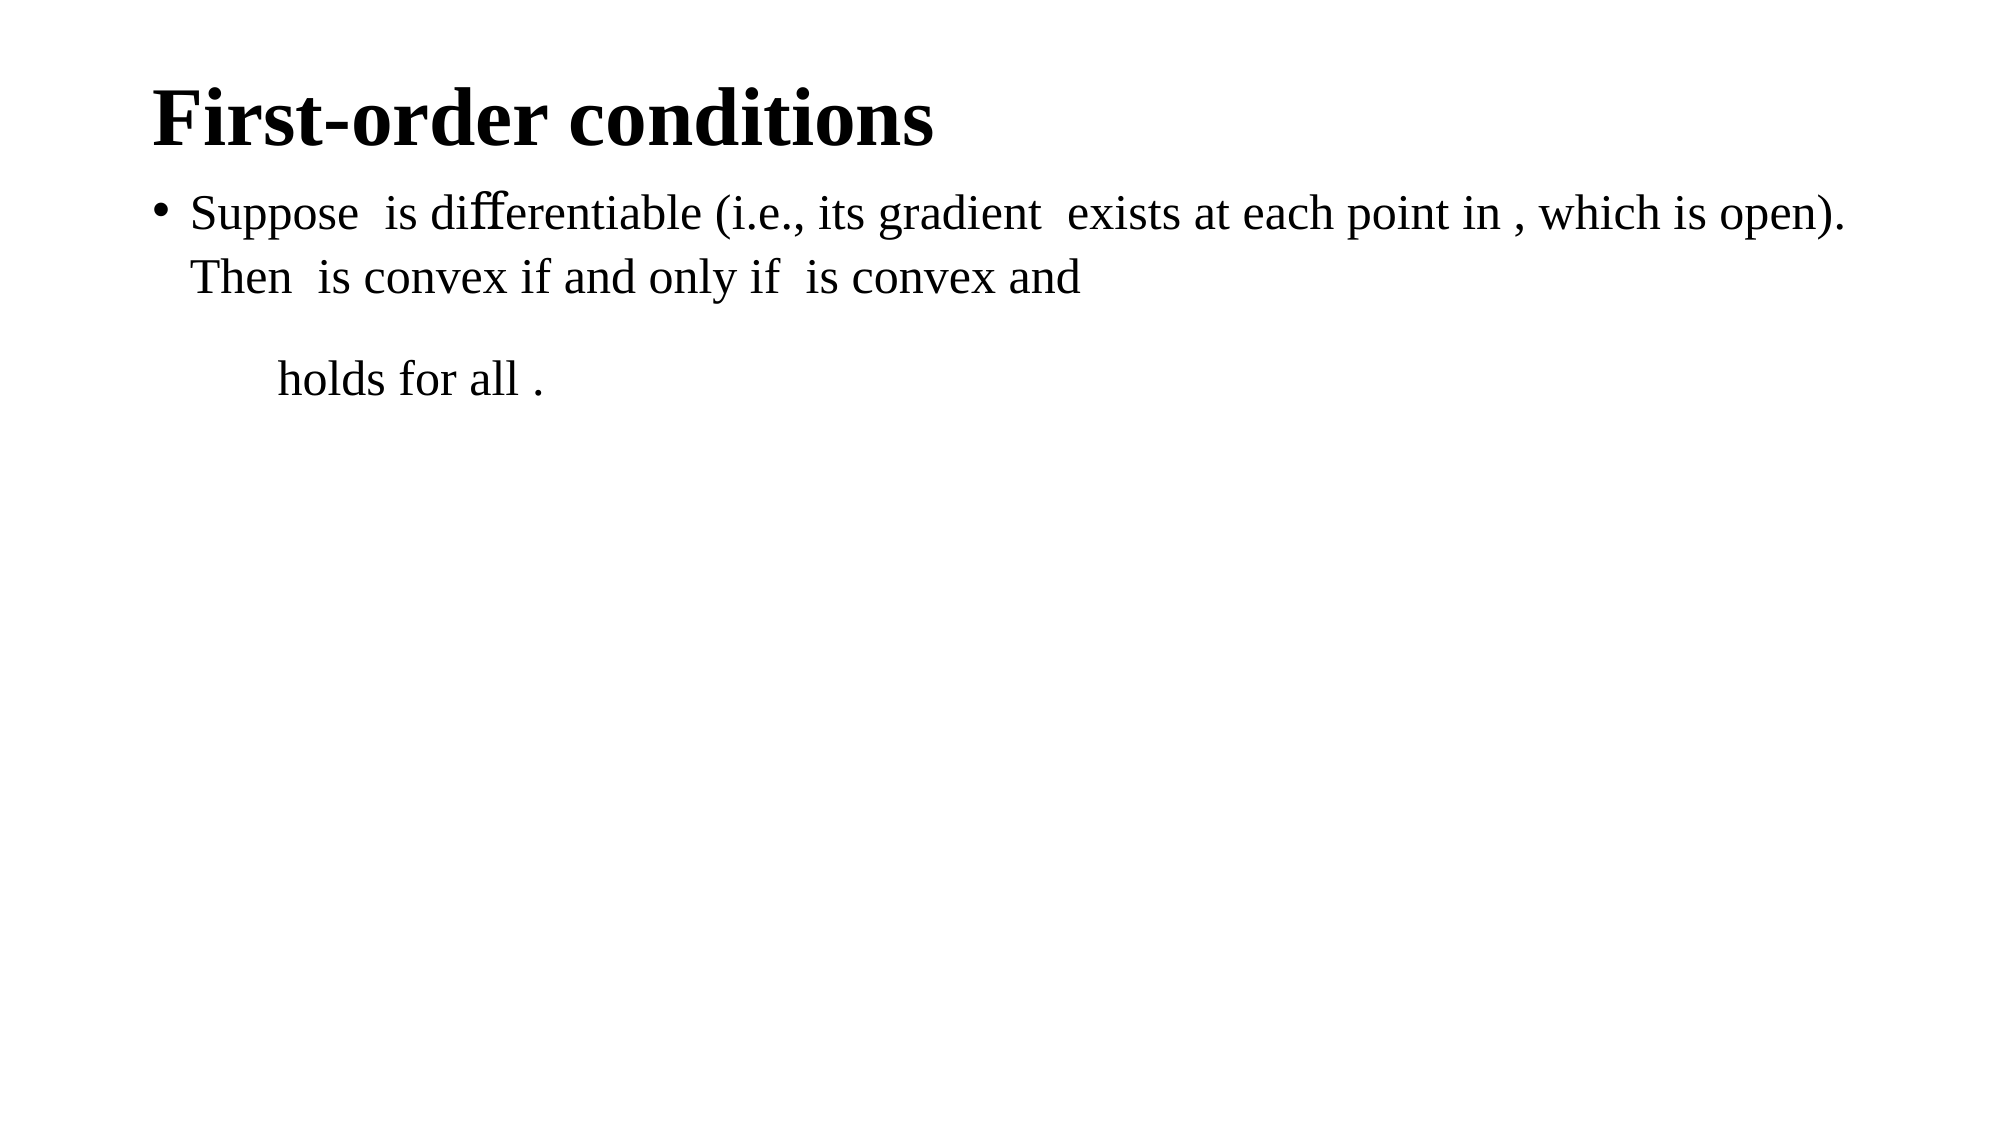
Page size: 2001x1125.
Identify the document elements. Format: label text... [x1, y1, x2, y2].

title First-order conditions [137, 59, 1863, 278]
